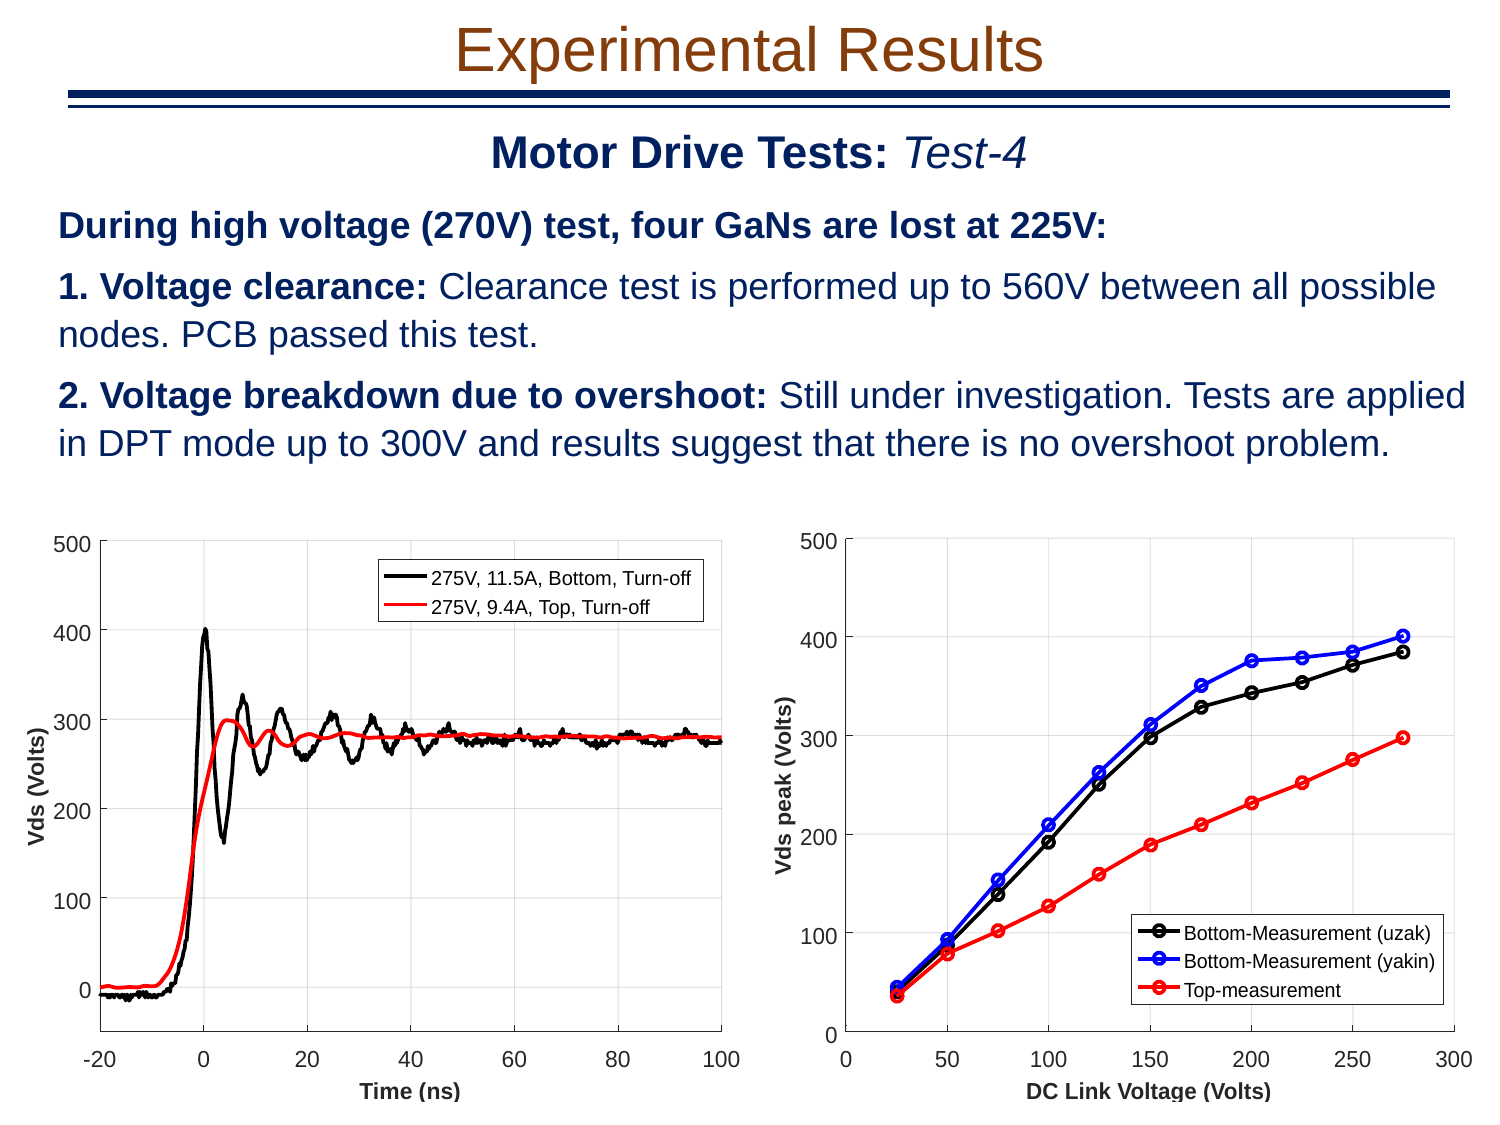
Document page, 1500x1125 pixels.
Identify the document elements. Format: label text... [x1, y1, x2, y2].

picture [15, 519, 741, 1102]
text_box Motor Drive Tests: Test-4 [43, 111, 1475, 186]
text_box Experimental Results [0, 1, 1500, 92]
picture [765, 519, 1475, 1102]
text_box During high voltage (270V) test, four GaNs are lost at 225V: 1. Voltage clearance: Clearance test is performed up to 560V between all possible nodes. PCB passed this test. 2. Voltage breakdown due to overshoot: Still under investigation. Tests are applied in DPT mode up to 300V and results suggest that there is no overshoot problem. [43, 190, 1500, 472]
